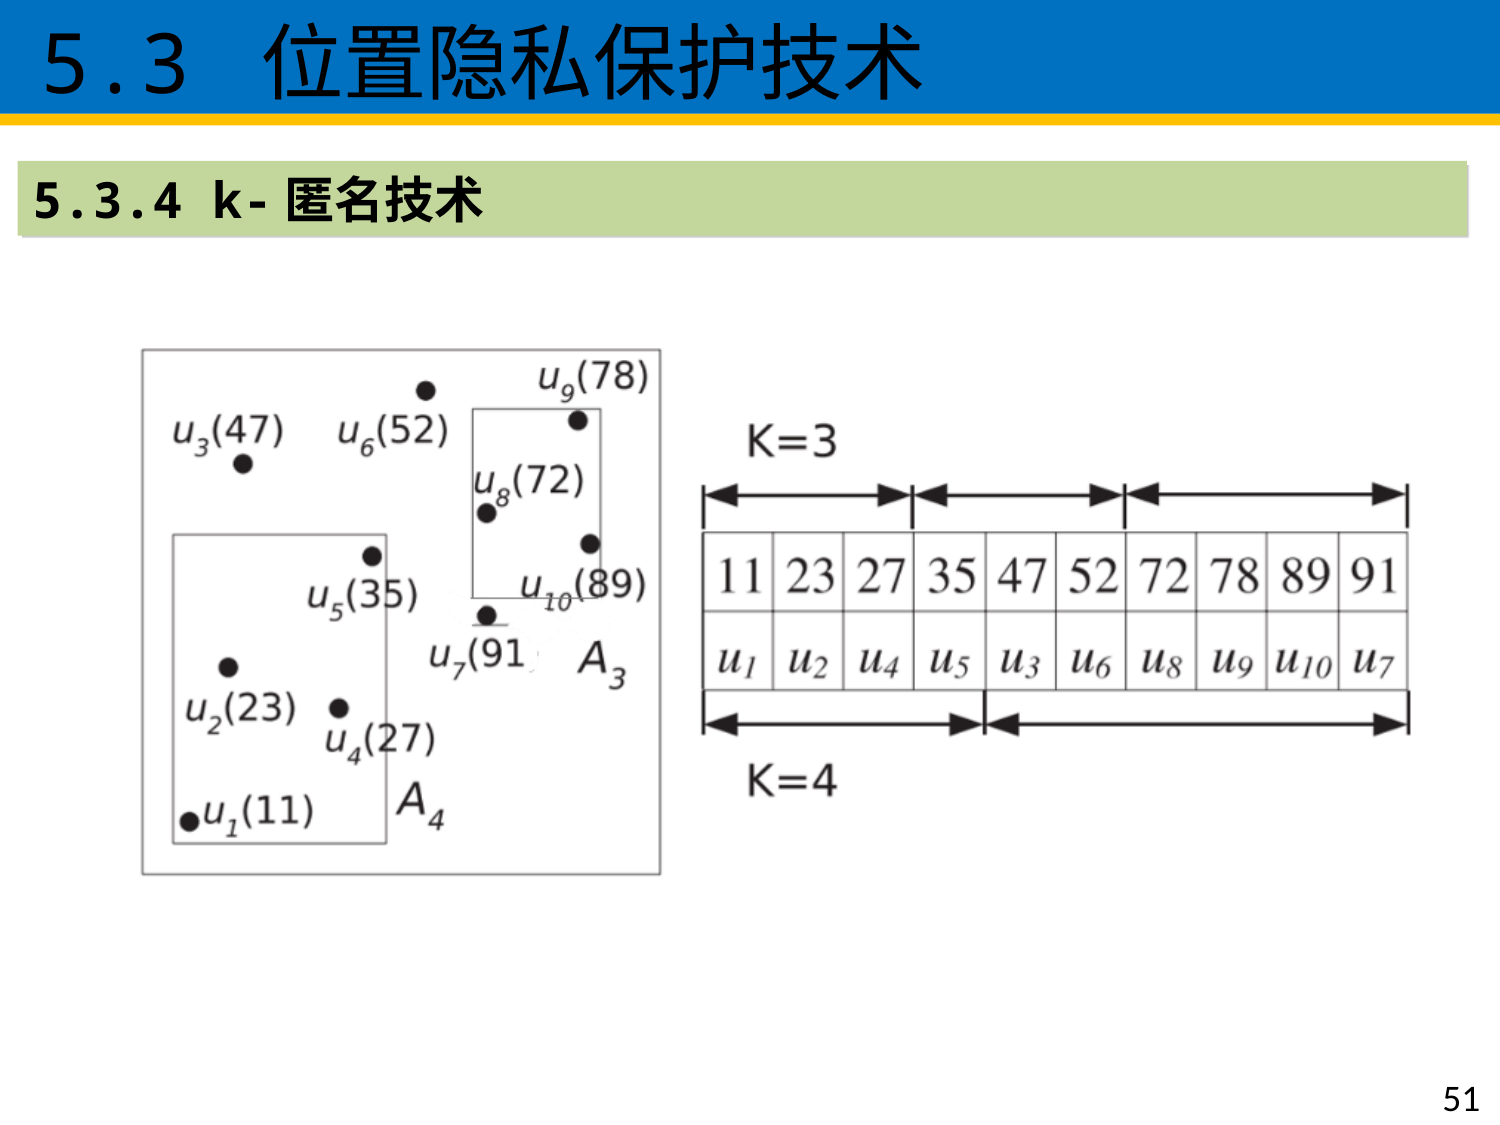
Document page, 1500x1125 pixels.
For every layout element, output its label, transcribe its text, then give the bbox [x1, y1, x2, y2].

title 5.3 位置隐私保护技术 [0, 0, 1500, 114]
text_box 51 [1427, 1066, 1499, 1125]
picture [15, 302, 1496, 906]
text_box 5.3.4 k-匿名技术 [17, 160, 1467, 236]
